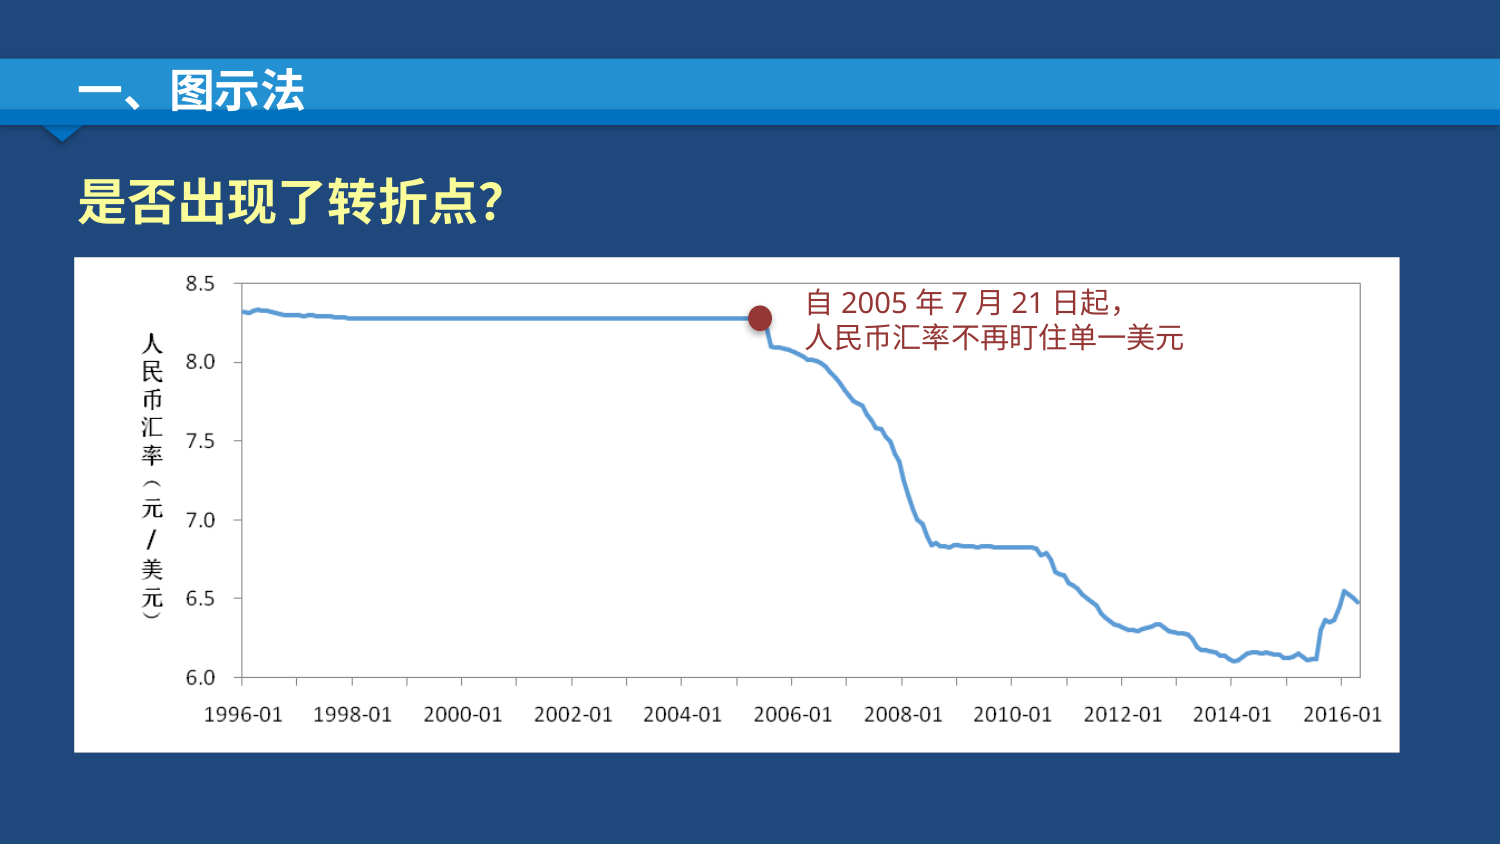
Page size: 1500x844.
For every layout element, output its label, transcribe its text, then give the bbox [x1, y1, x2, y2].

picture [73, 256, 1401, 754]
text_box 是否出现了转折点？ [63, 163, 1073, 239]
text_box 一、图示法 [63, 54, 1413, 112]
